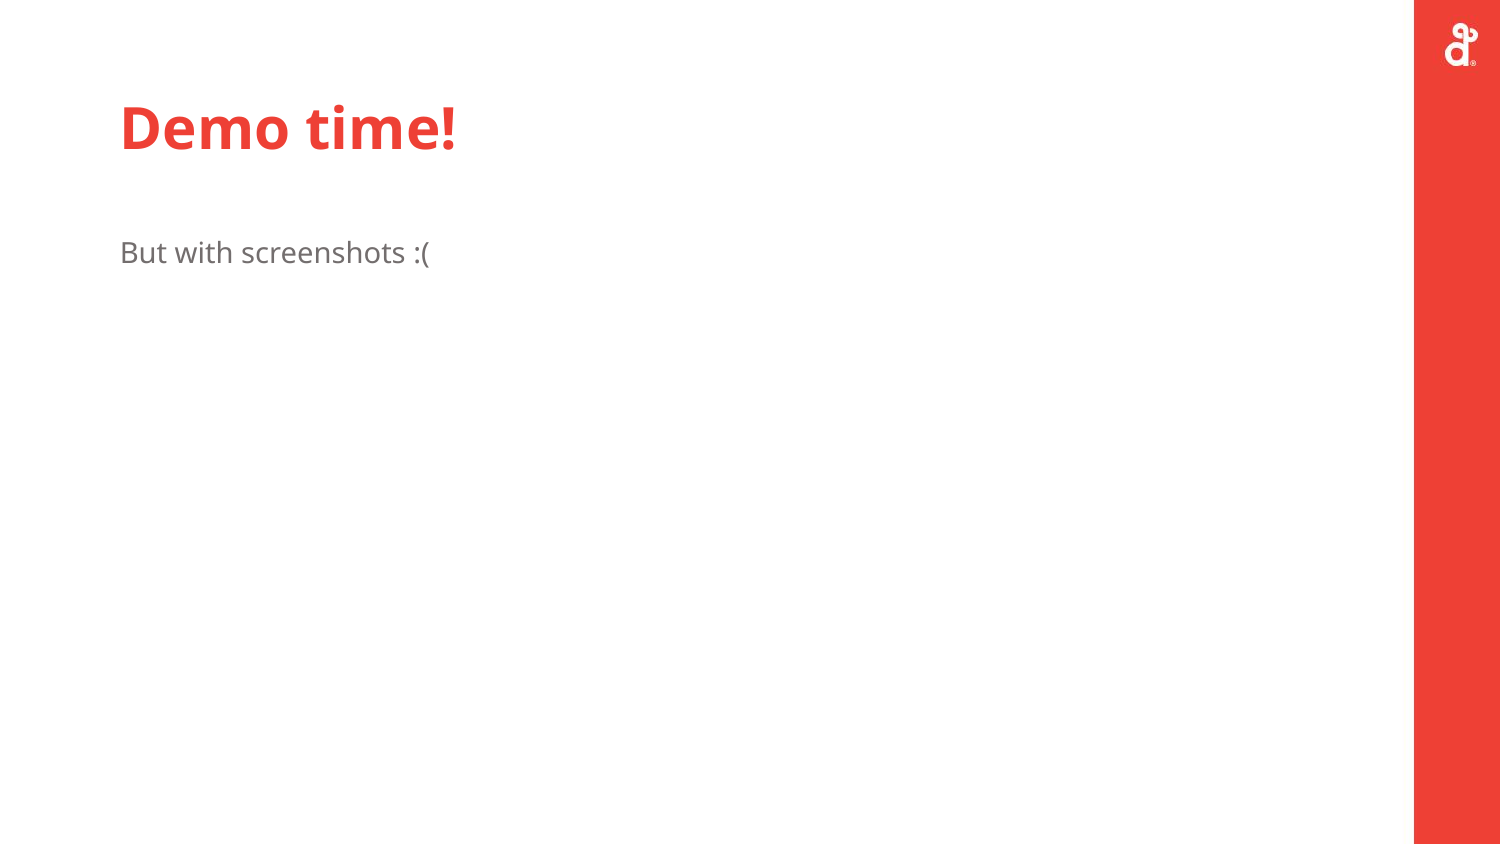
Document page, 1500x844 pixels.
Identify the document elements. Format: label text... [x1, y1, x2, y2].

title Demo time! [111, 66, 1023, 187]
picture [0, 0, 1500, 844]
list But with screenshots :( [111, 208, 1259, 789]
